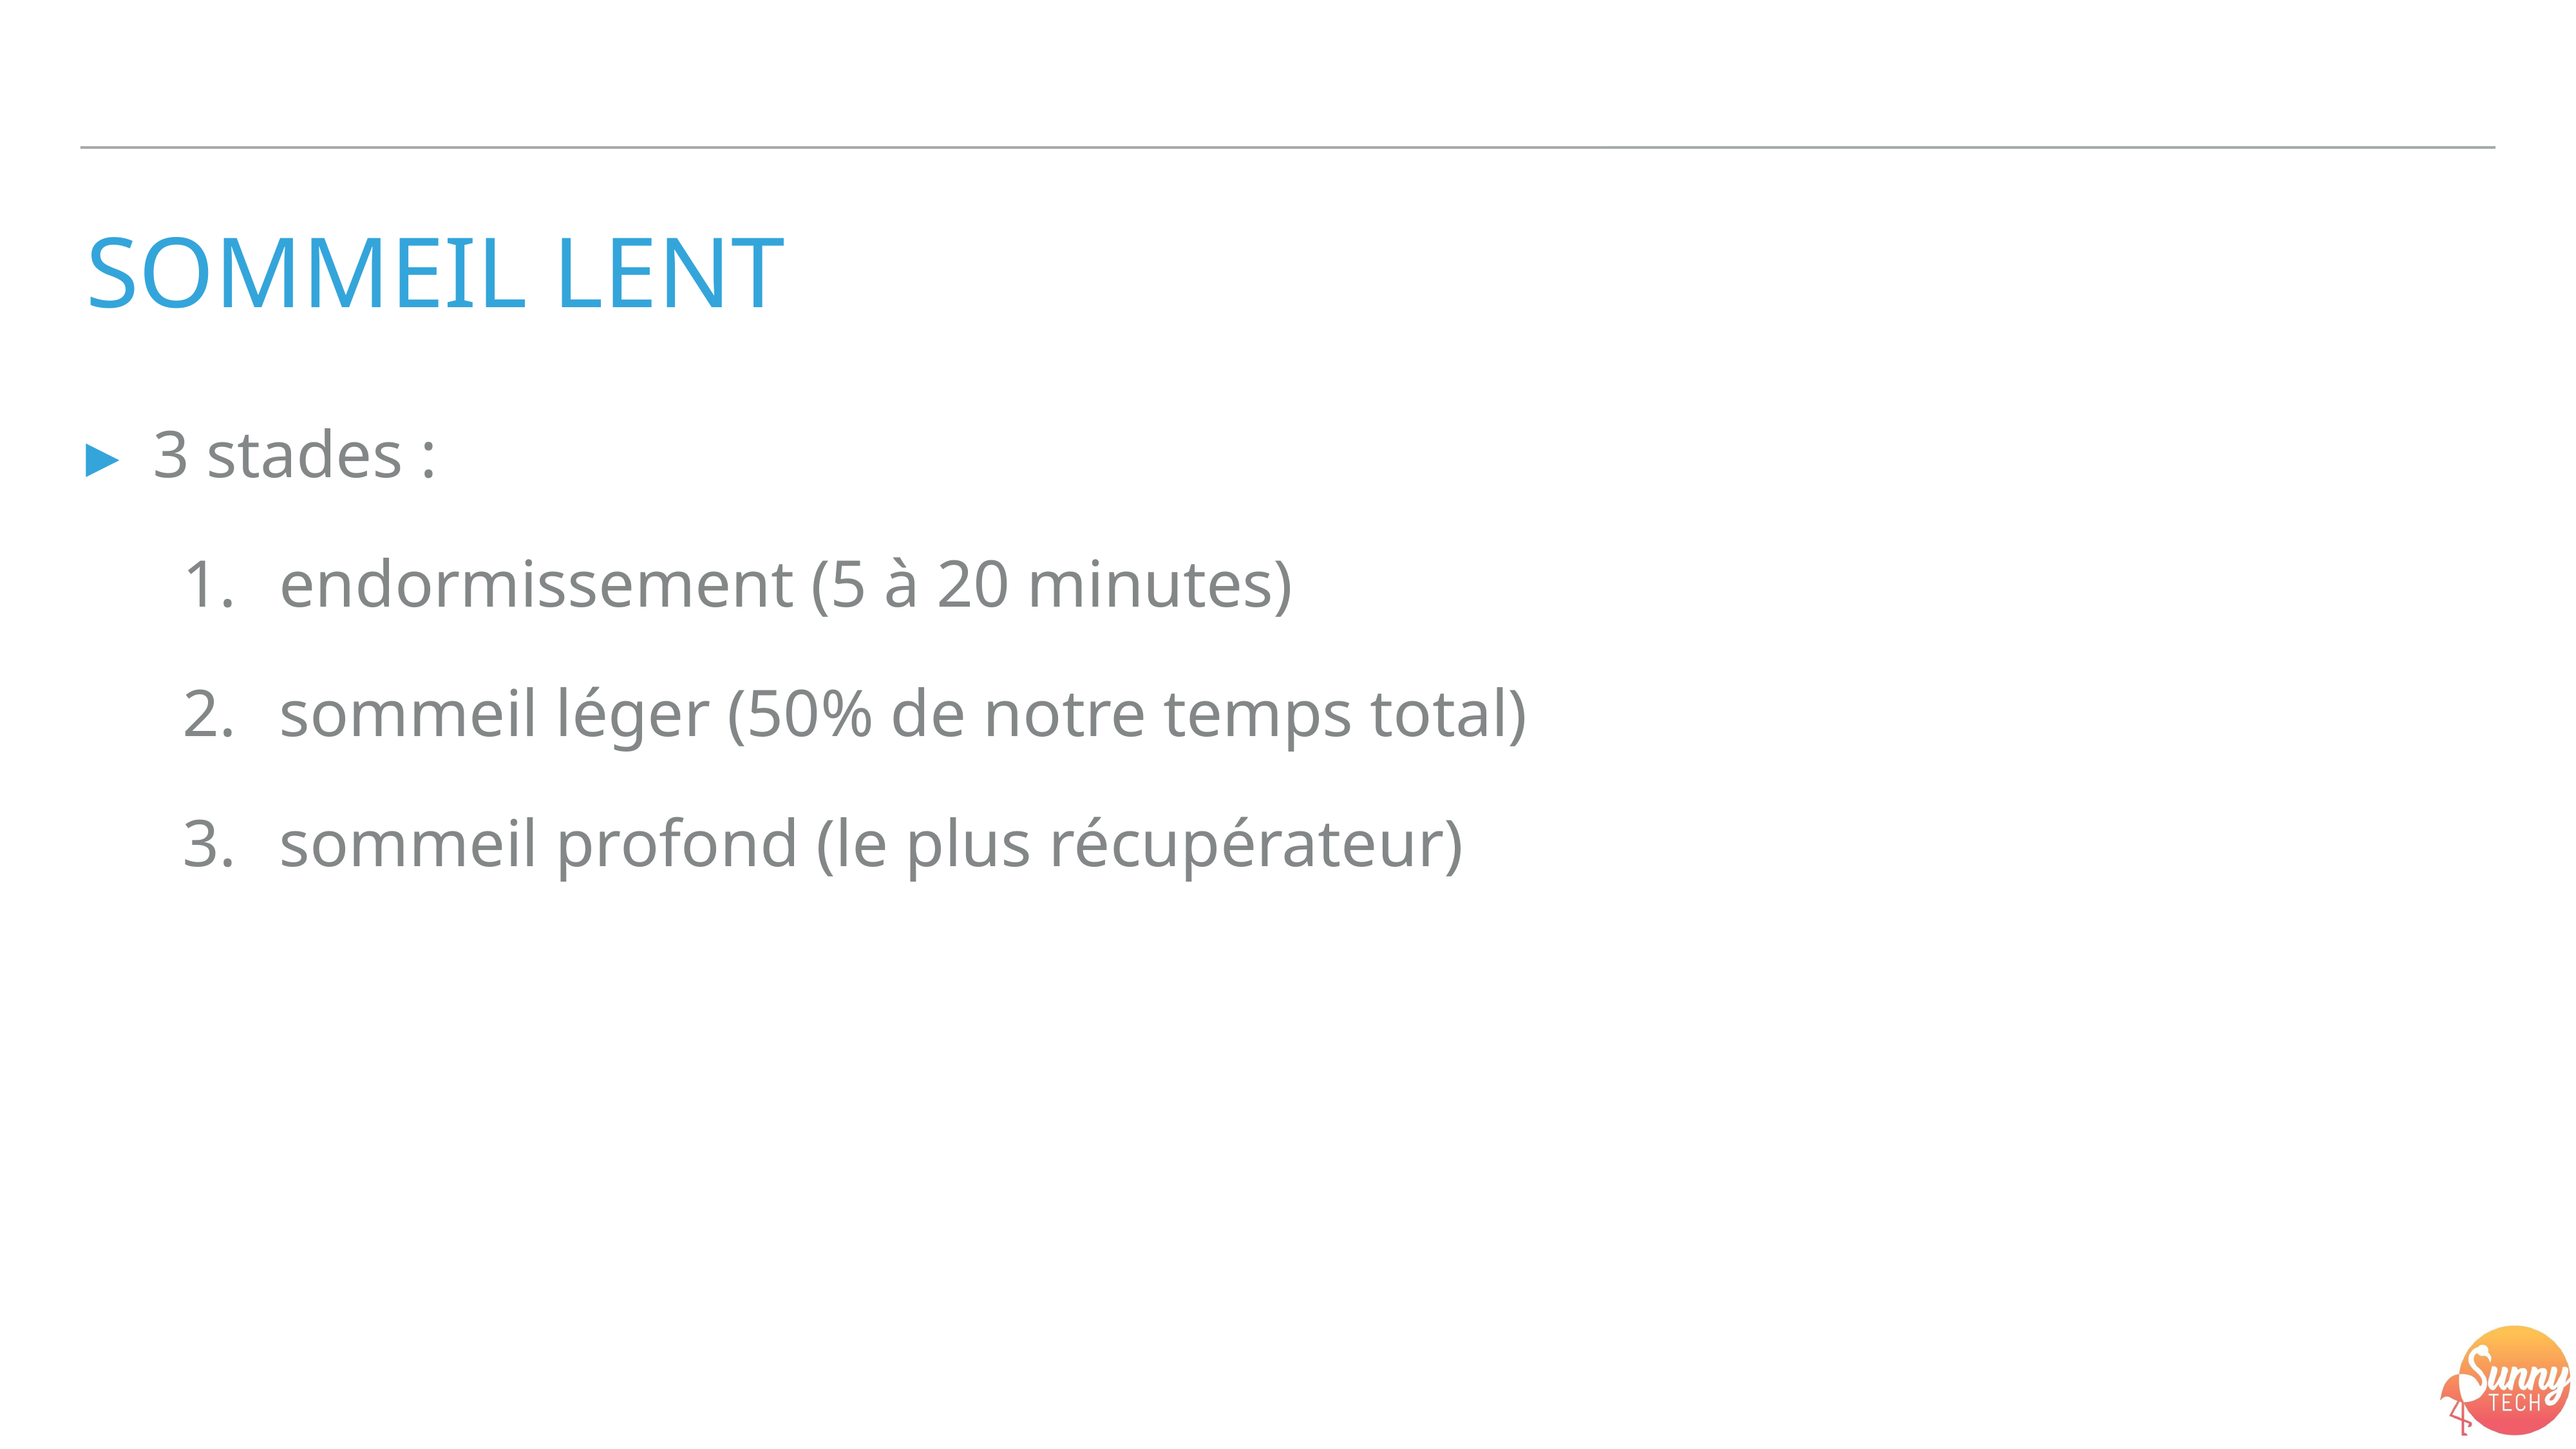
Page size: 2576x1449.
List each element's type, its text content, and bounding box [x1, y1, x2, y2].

picture [2440, 1313, 2575, 1448]
list 3 stades : endormissement (5 à 20 minutes) sommeil léger (50% de notre temps total) sommeil profond (le plus récupérateur) [80, 407, 2496, 1316]
title Sommeil lent [80, 227, 2496, 336]
